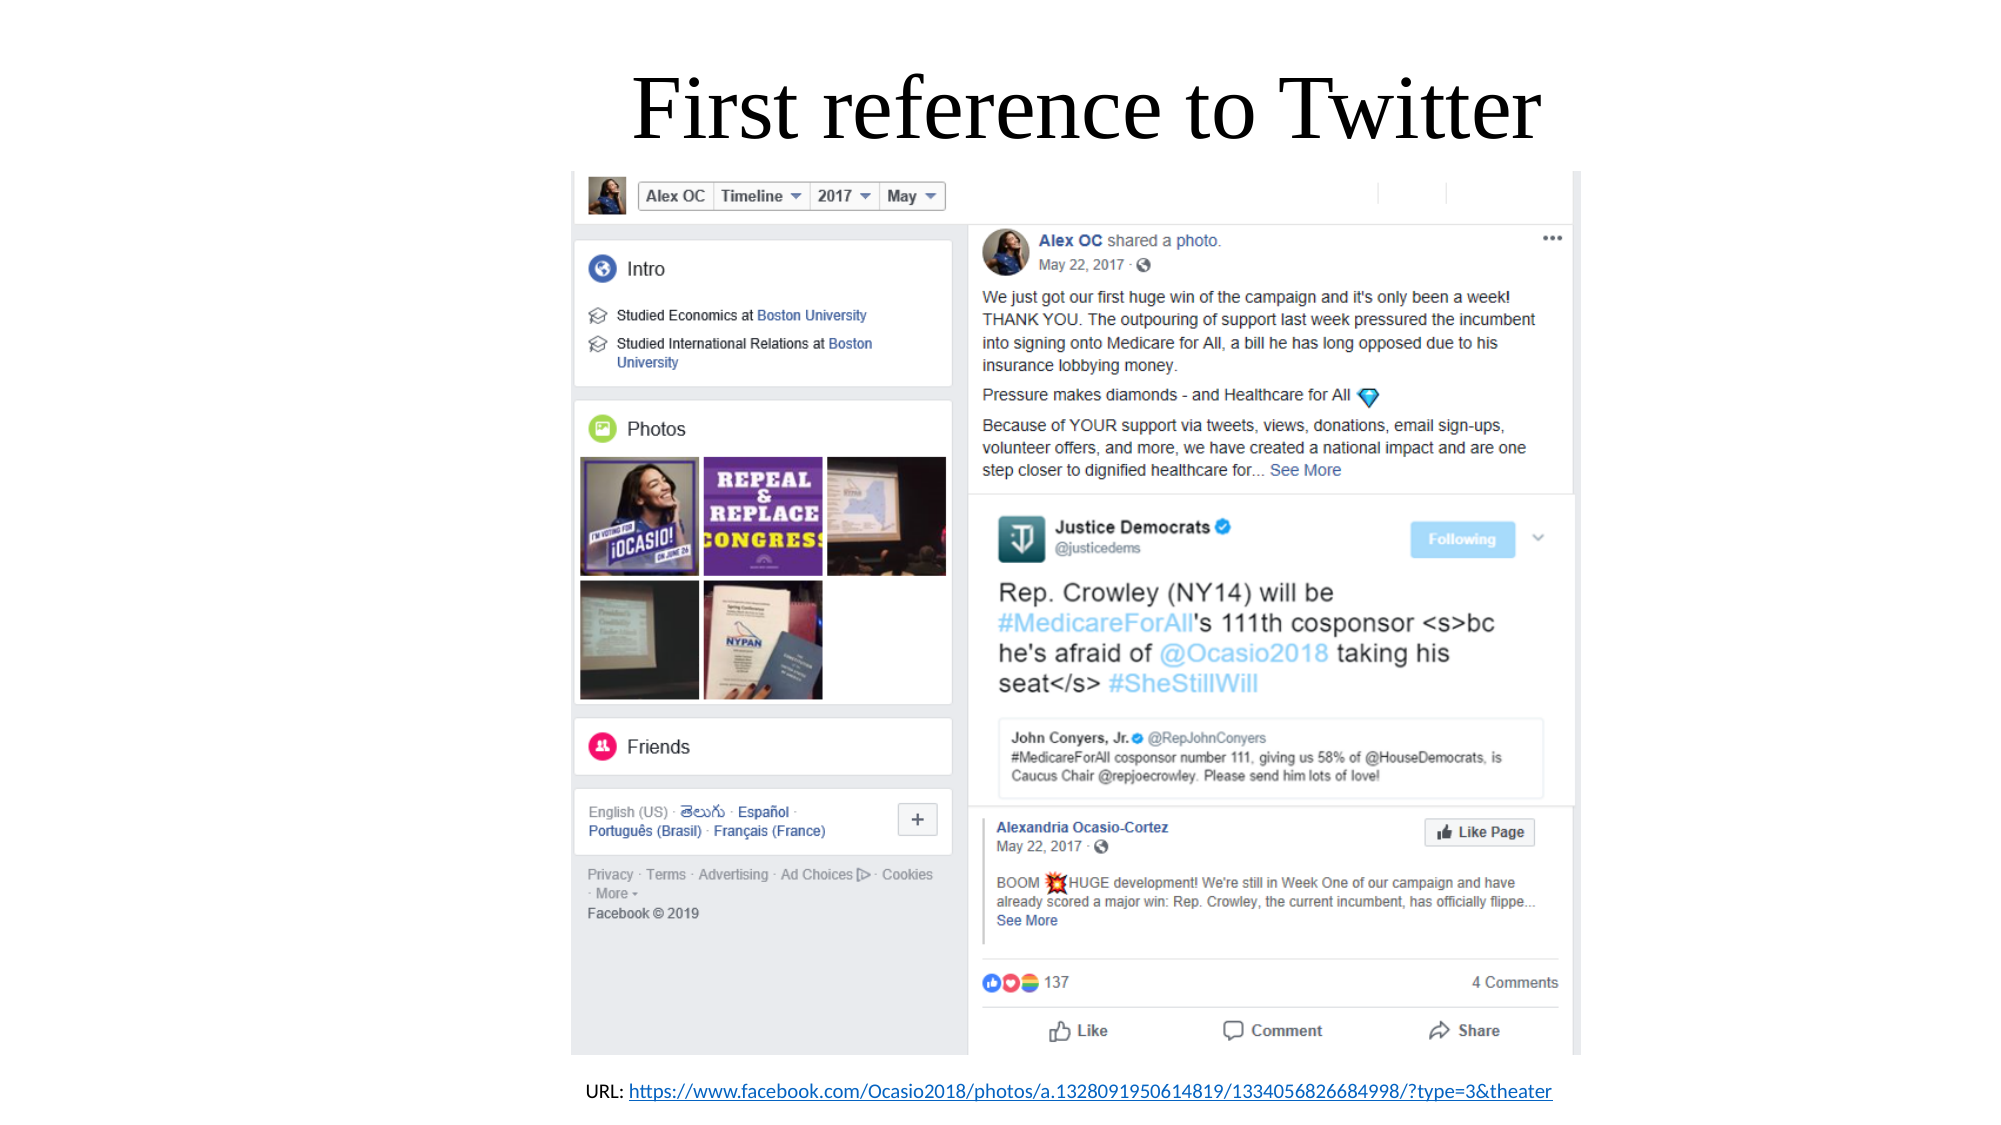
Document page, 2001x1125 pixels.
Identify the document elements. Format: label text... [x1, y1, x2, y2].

text_box URL: https://www.facebook.com/Ocasio2018/photos/a.1328091950614819/1334056826684998/?type=3&theater [570, 1069, 1573, 1110]
title First reference to Twitter [0, 0, 1725, 218]
picture [571, 171, 1581, 1055]
